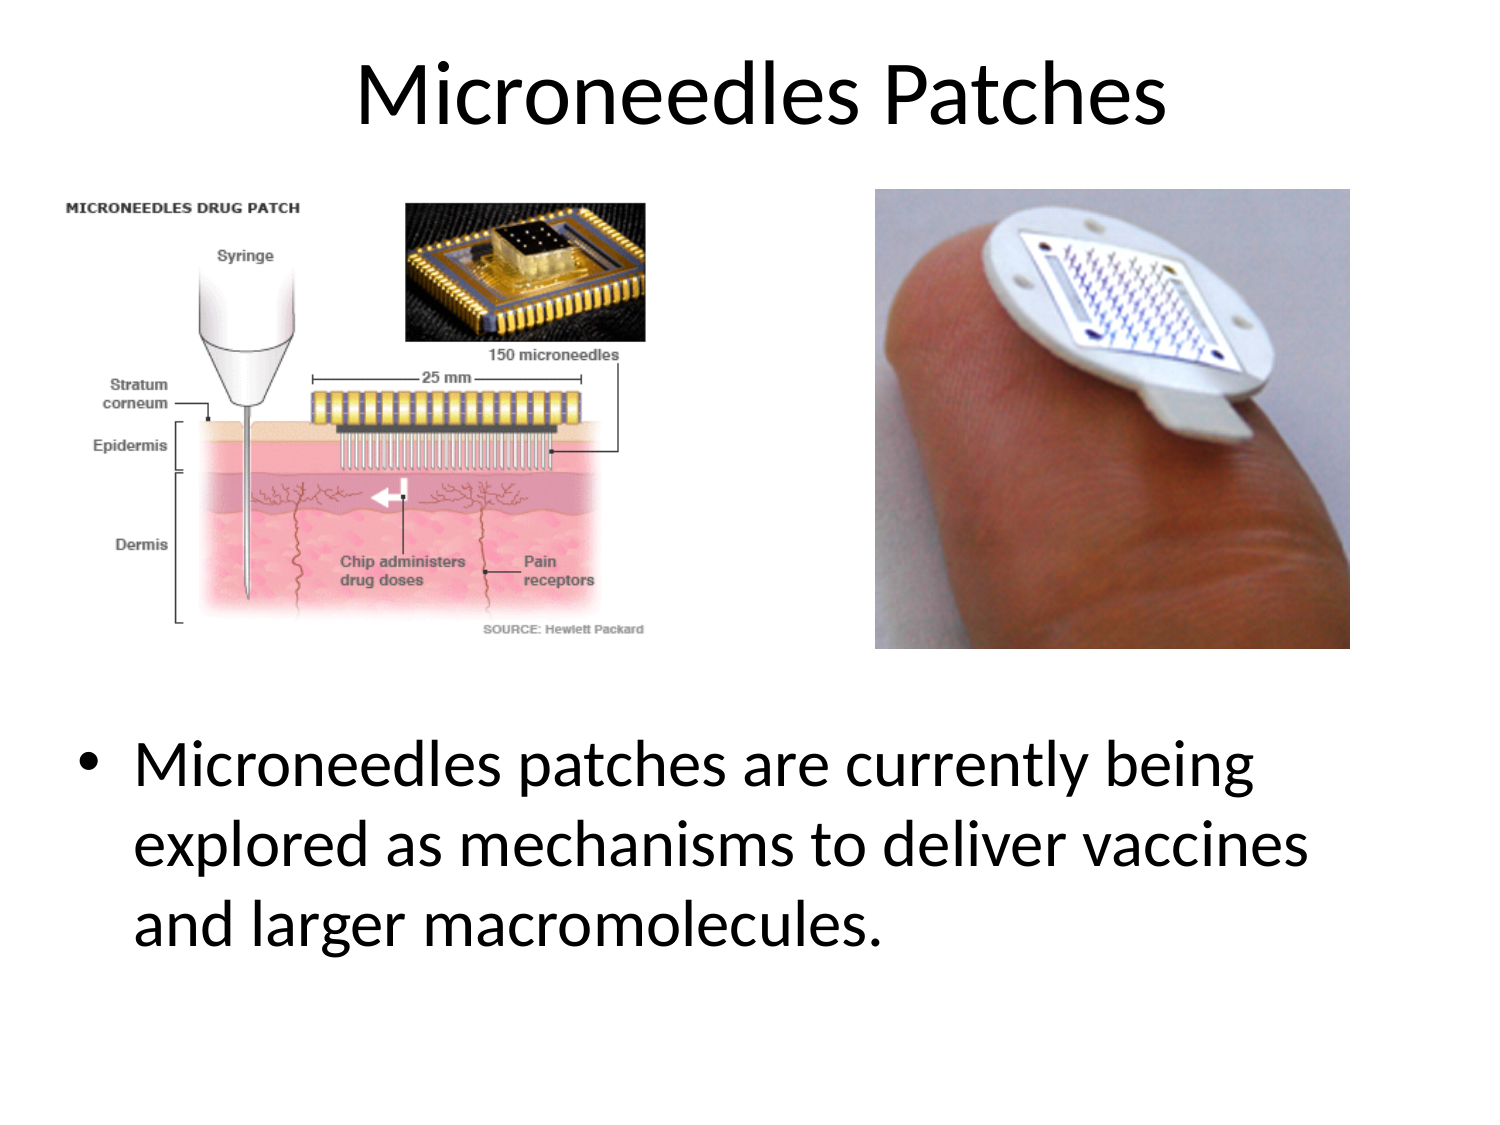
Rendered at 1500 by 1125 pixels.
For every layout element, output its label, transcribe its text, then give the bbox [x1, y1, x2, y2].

title Microneedles Patches [87, 24, 1438, 150]
picture [874, 189, 1351, 649]
list Microneedles patches are currently being explored as mechanisms to deliver vaccines and larger macromolecules. [62, 712, 1413, 975]
picture [62, 199, 651, 639]
